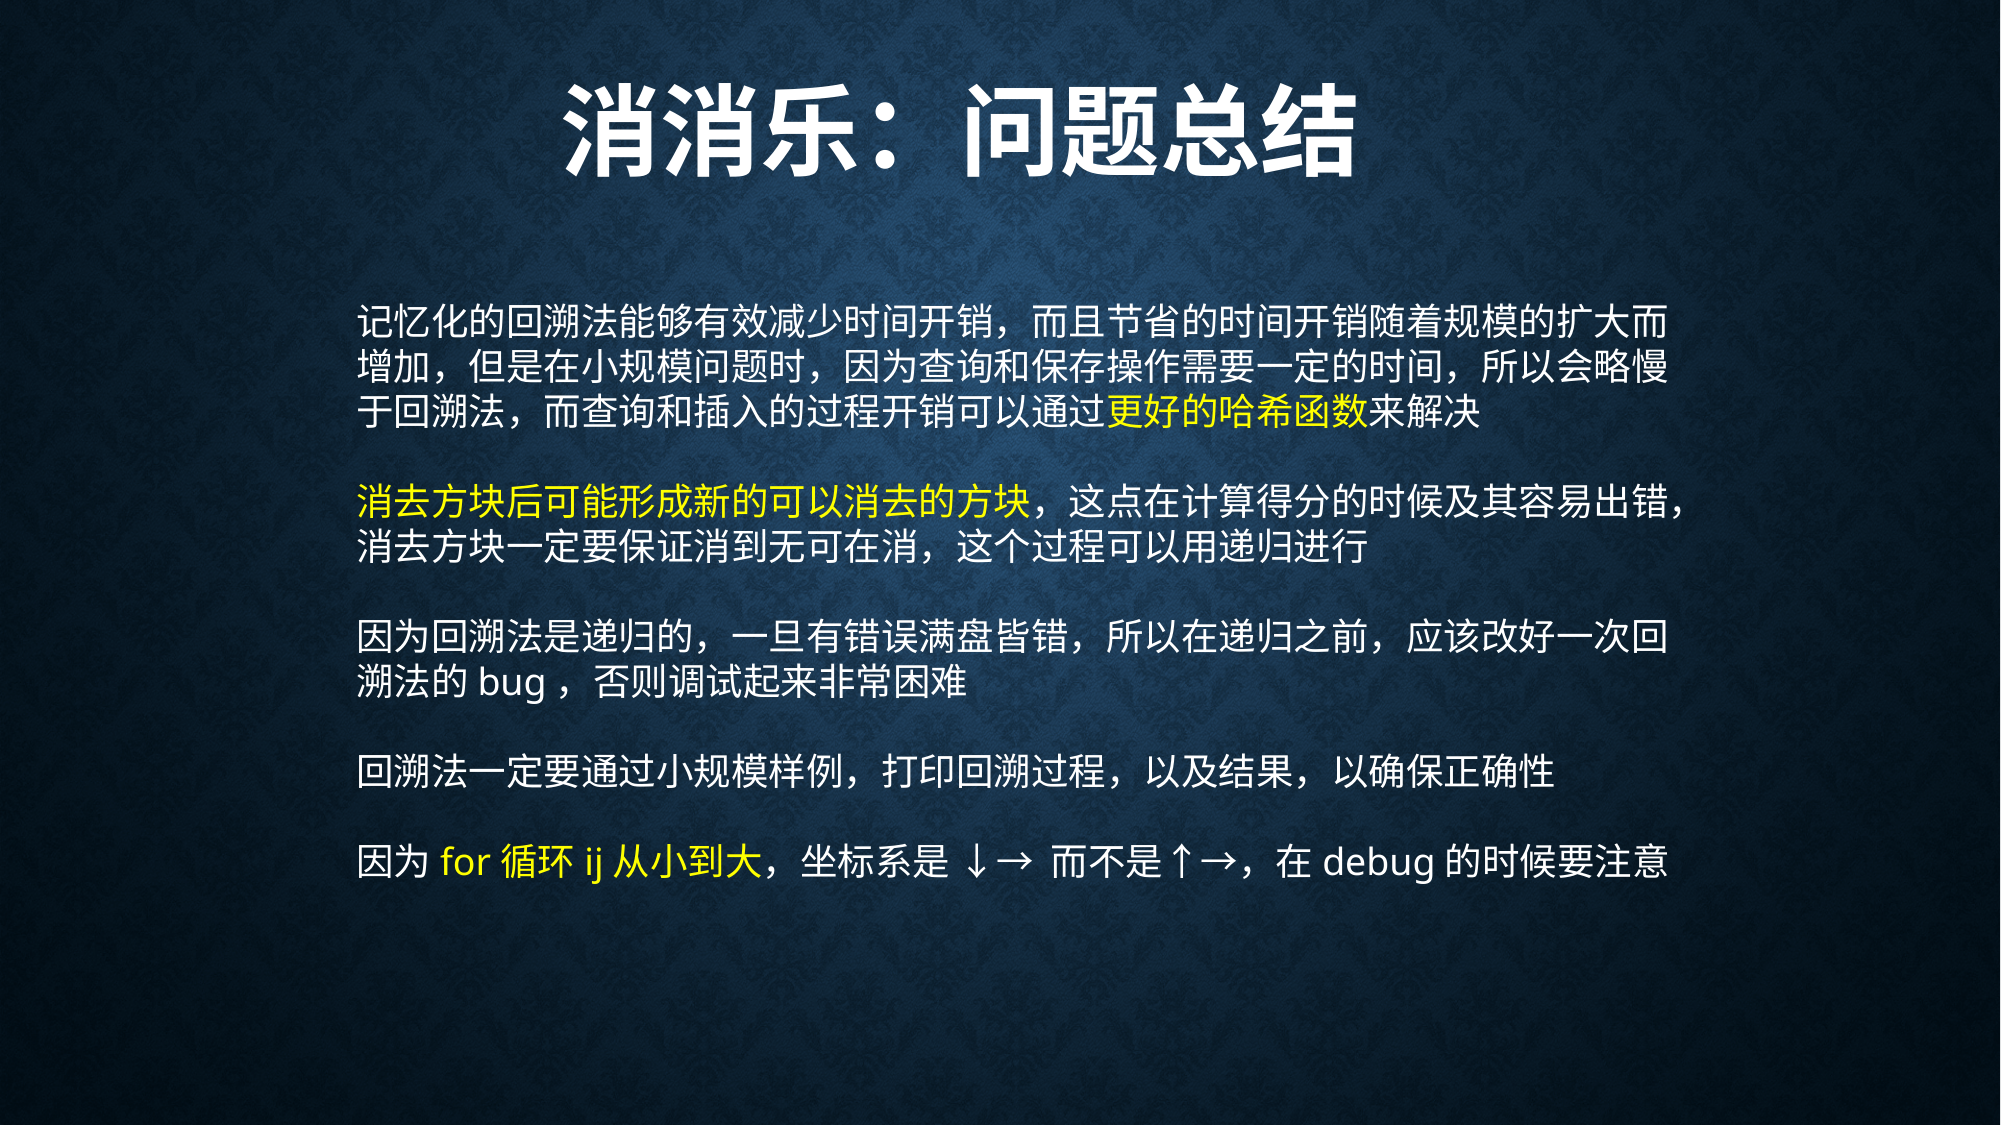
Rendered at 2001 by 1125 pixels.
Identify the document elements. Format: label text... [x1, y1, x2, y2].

text_box 记忆化的回溯法能够有效减少时间开销，而且节省的时间开销随着规模的扩大而增加，但是在小规模问题时，因为查询和保存操作需要一定的时间，所以会略慢于回溯法，而查询和插入的过程开销可以通过更好的哈希函数来解决 消去方块后可能形成新的可以消去的方块，这点在计算得分的时候及其容易出错，消去方块一定要保证消到无可在消，这个过程可以用递归进行 因为回溯法是递归的，一旦有错误满盘皆错，所以在递归之前，应该改好一次回溯法的bug，否则调试起来非常困难 回溯法一定要通过小规模样例，打印回溯过程，以及结果，以确保正确性 因为for循环ij从小到大，坐标系是 ↓→ 而不是↑→，在debug的时候要注意 [341, 290, 1721, 936]
title 消消乐：问题总结 [222, 31, 1700, 198]
